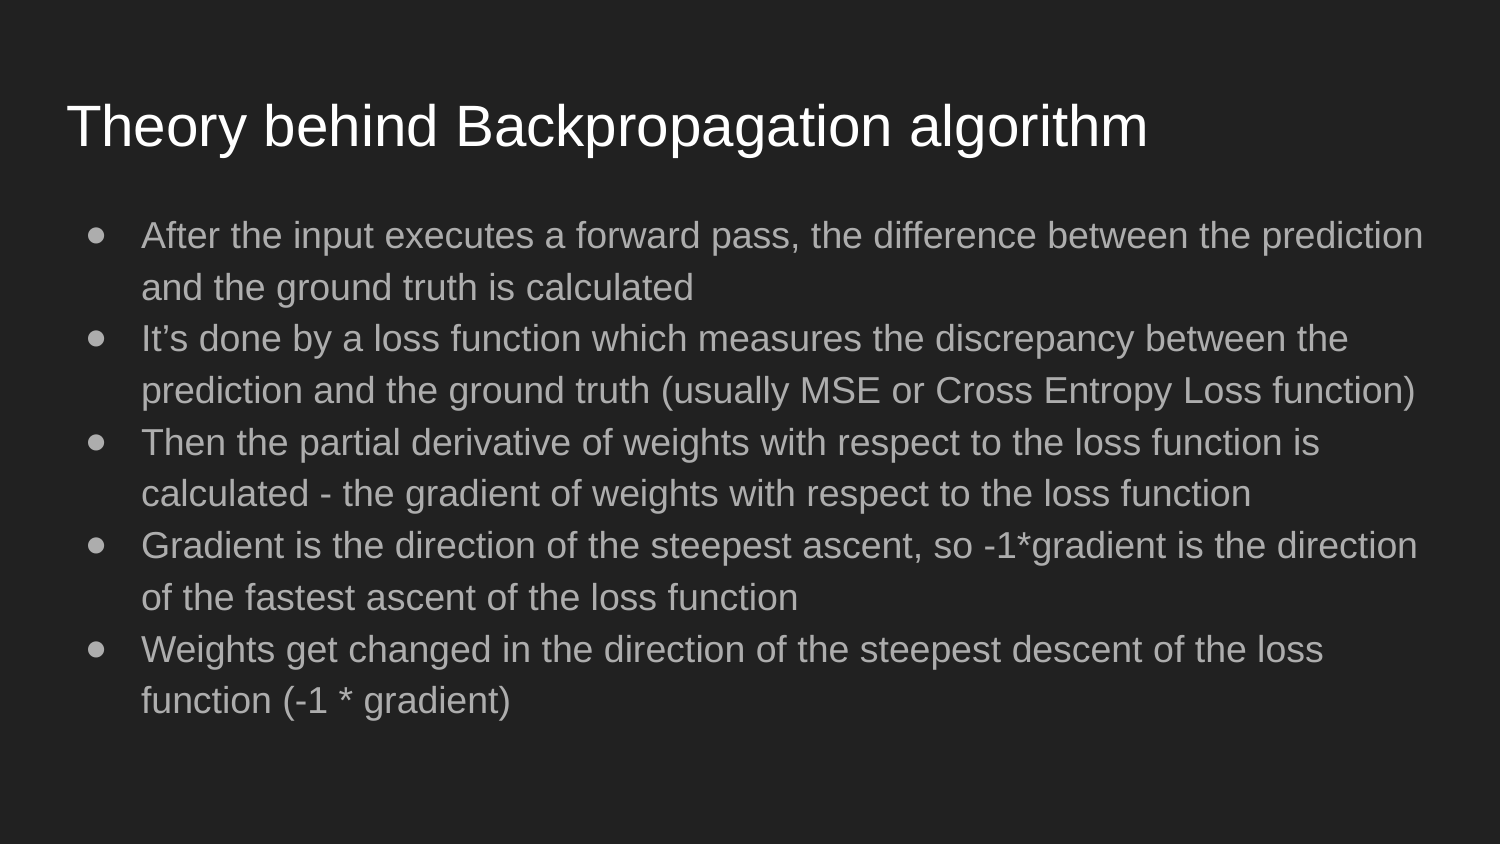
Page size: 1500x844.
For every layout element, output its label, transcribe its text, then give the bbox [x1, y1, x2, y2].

list After the input executes a forward pass, the difference between the prediction and the ground truth is calculated It’s done by a loss function which measures the discrepancy between the prediction and the ground truth (usually MSE or Cross Entropy Loss function) Then the partial derivative of weights with respect to the loss function is calculated - the gradient of weights with respect to the loss function Gradient is the direction of the steepest ascent, so -1*gradient is the direction of the fastest ascent of the loss function Weights get changed in the direction of the steepest descent of the loss function (-1 * gradient) [51, 189, 1449, 750]
title Theory behind Backpropagation algorithm [51, 72, 1449, 167]
